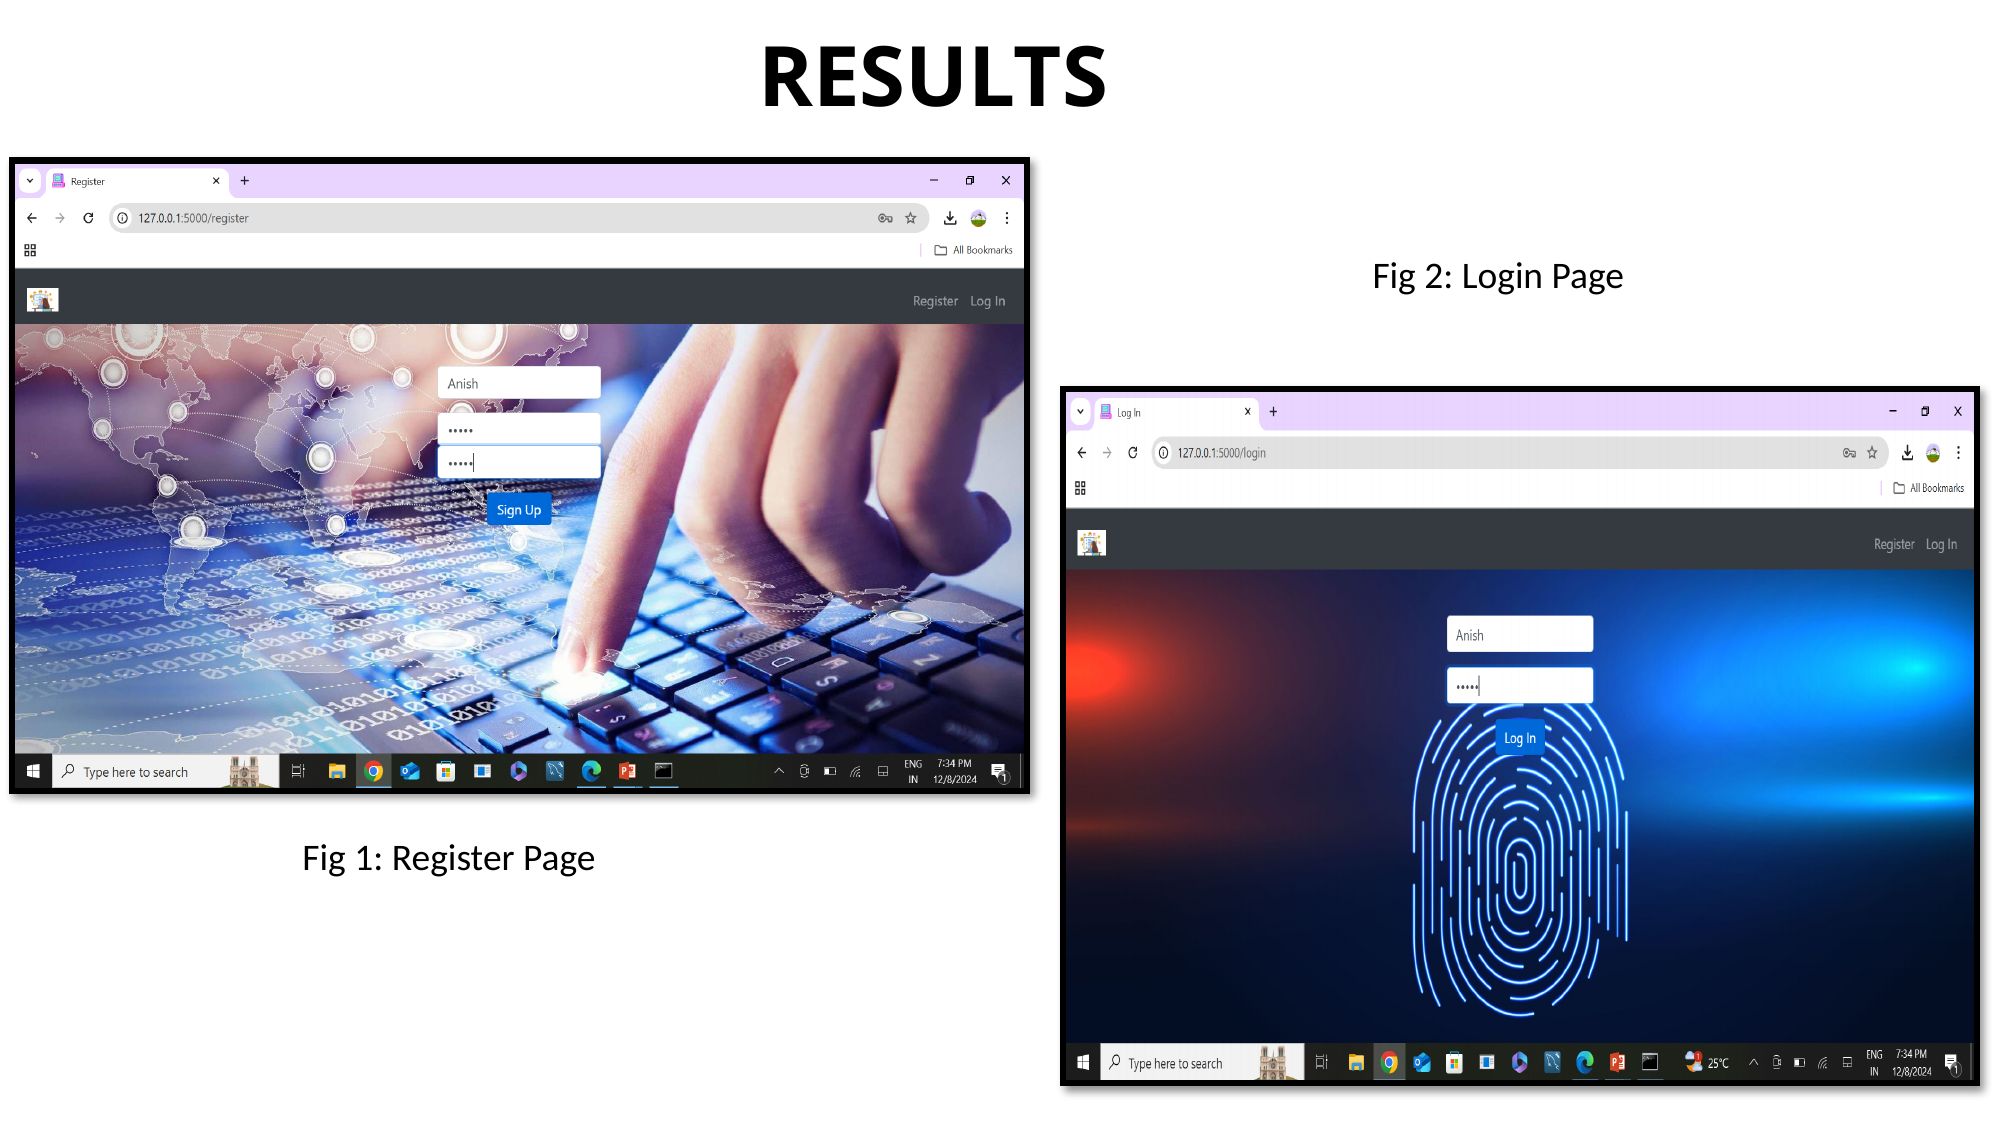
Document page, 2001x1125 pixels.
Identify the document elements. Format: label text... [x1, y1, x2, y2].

text_box Fig 1: Register Page [287, 825, 650, 886]
picture [14, 163, 1024, 788]
title RESULTS [70, 17, 1796, 141]
text_box Fig 2: Login Page [1357, 243, 1683, 304]
picture [1066, 392, 1974, 1081]
